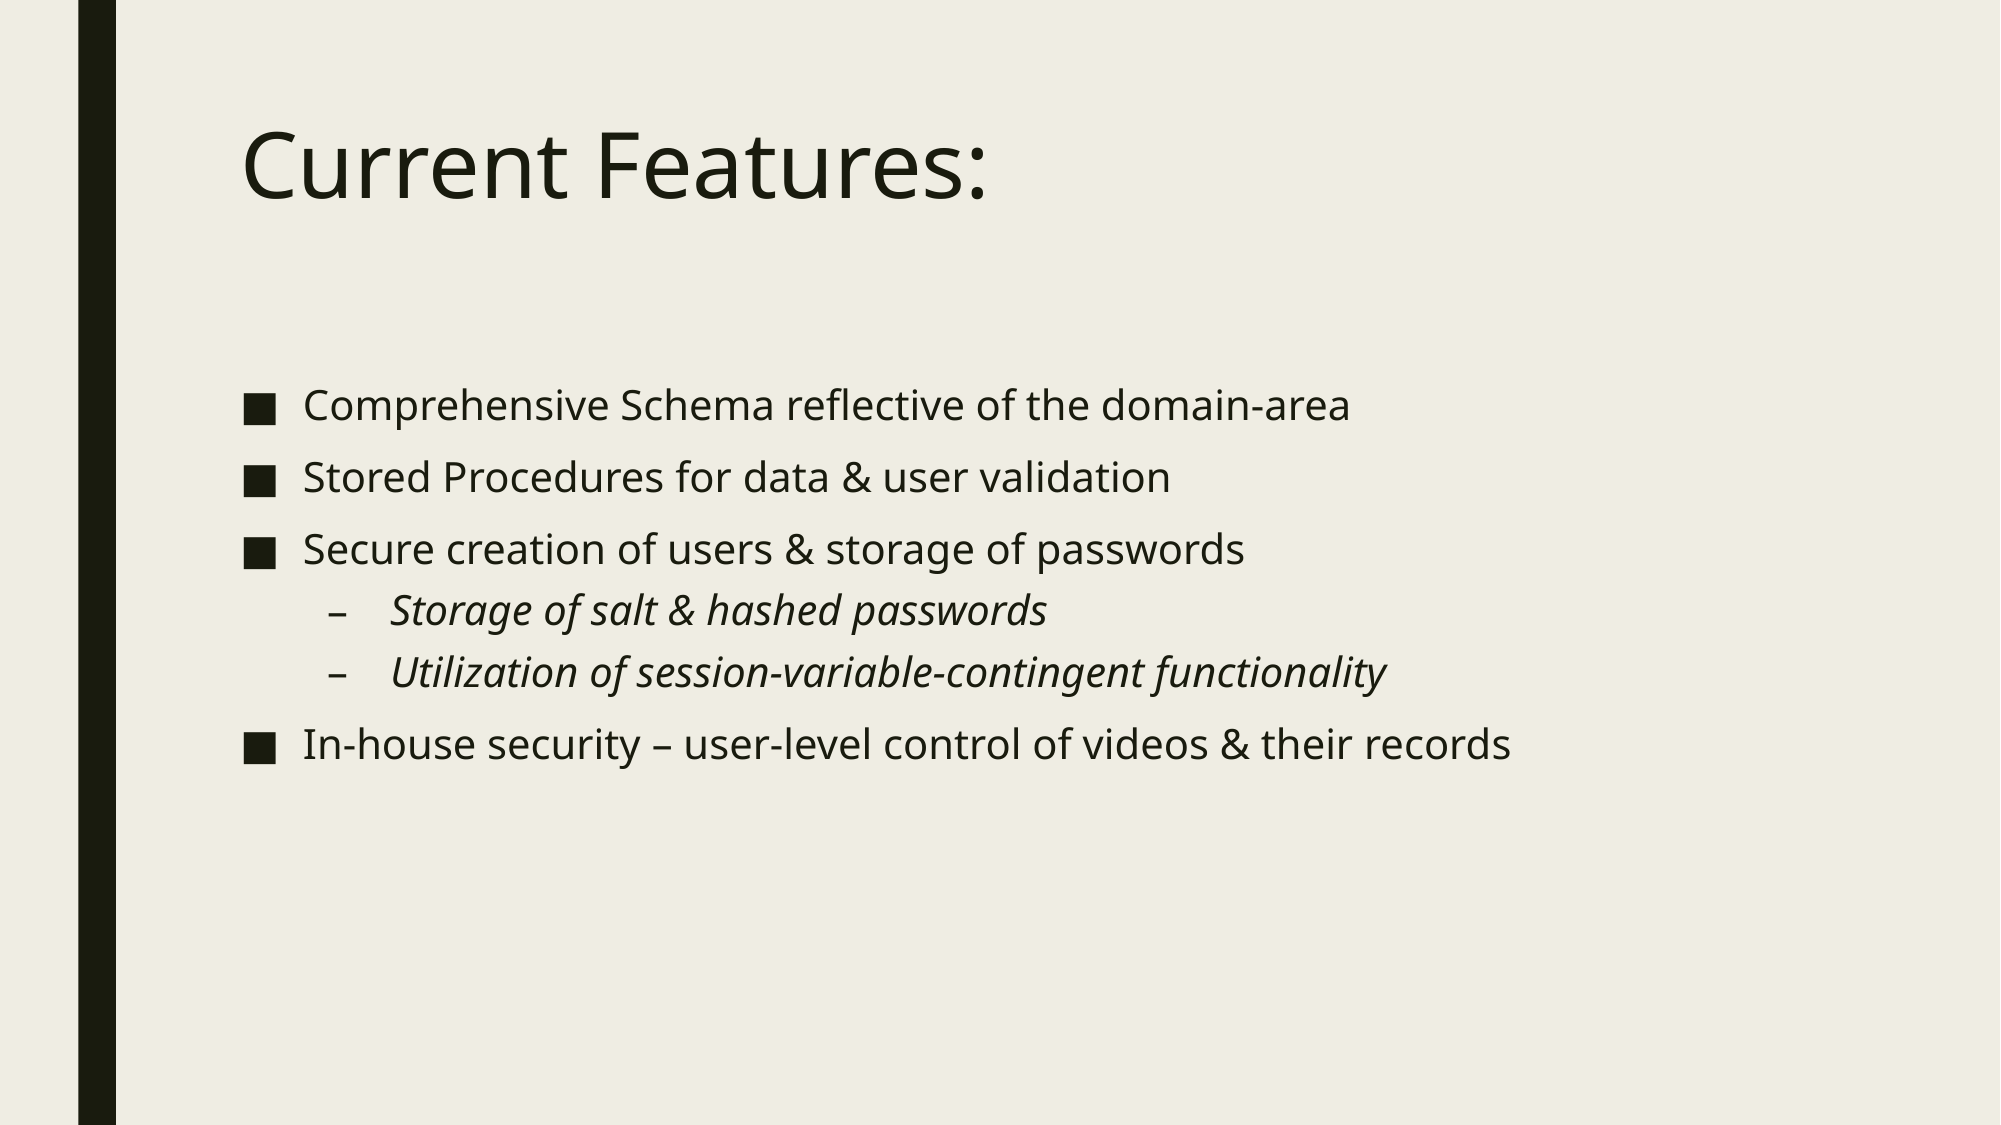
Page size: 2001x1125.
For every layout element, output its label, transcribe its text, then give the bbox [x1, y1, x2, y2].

title Current Features: [225, 112, 1800, 357]
list Comprehensive Schema reflective of the domain-area Stored Procedures for data & user validation Secure creation of users & storage of passwords Storage of salt & hashed passwords Utilization of session-variable-contingent functionality In-house security – user-level control of videos & their records [225, 375, 1800, 963]
